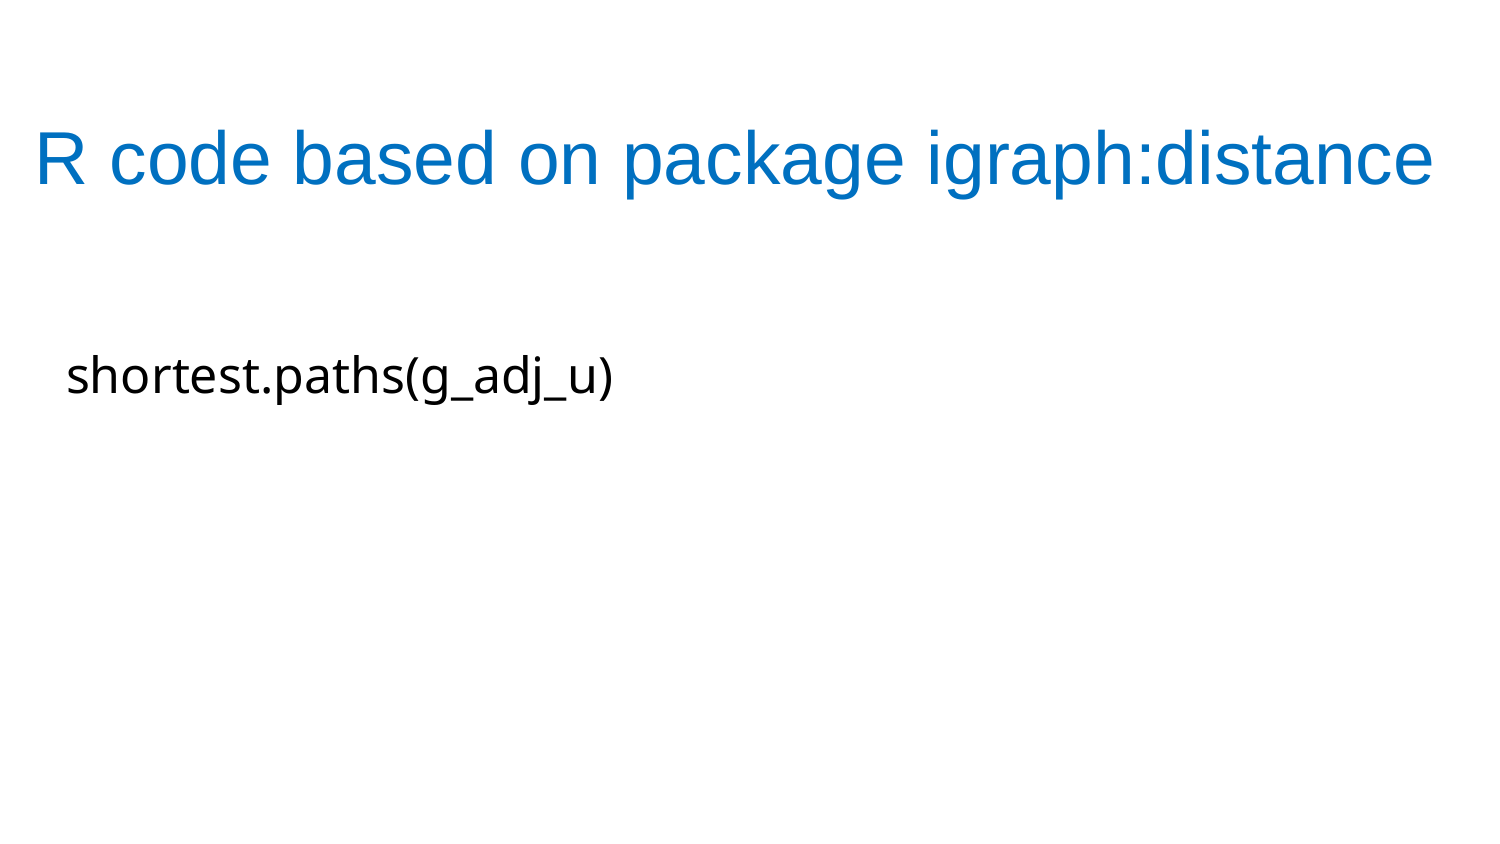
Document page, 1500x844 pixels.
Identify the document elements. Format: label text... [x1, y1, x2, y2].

title R code based on package igraph:distance [19, 85, 1481, 224]
text_box shortest.paths(g_adj_u) [51, 334, 1449, 473]
